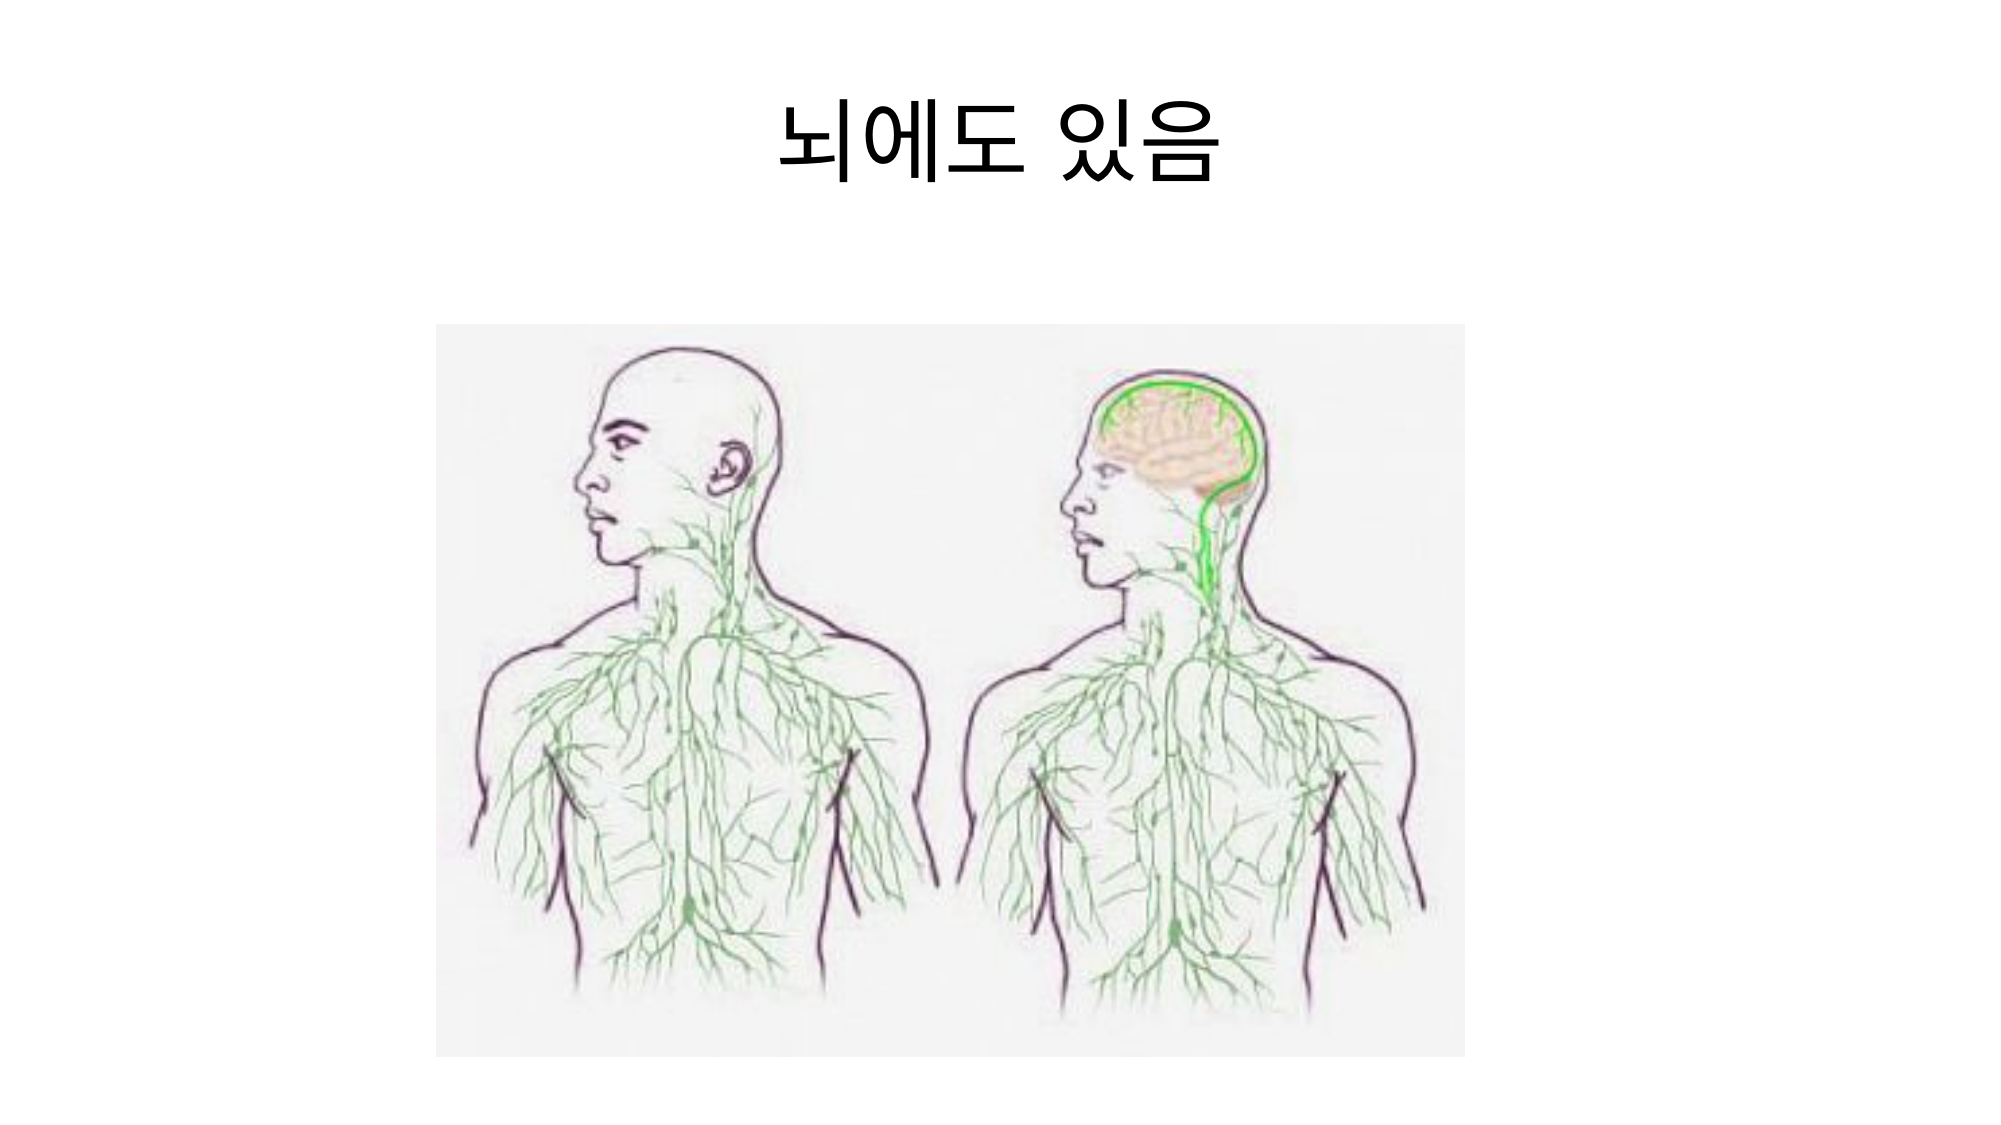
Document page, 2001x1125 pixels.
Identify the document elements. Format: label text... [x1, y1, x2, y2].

picture [435, 323, 1466, 1058]
title 뇌에도 있음 [99, 45, 1900, 233]
